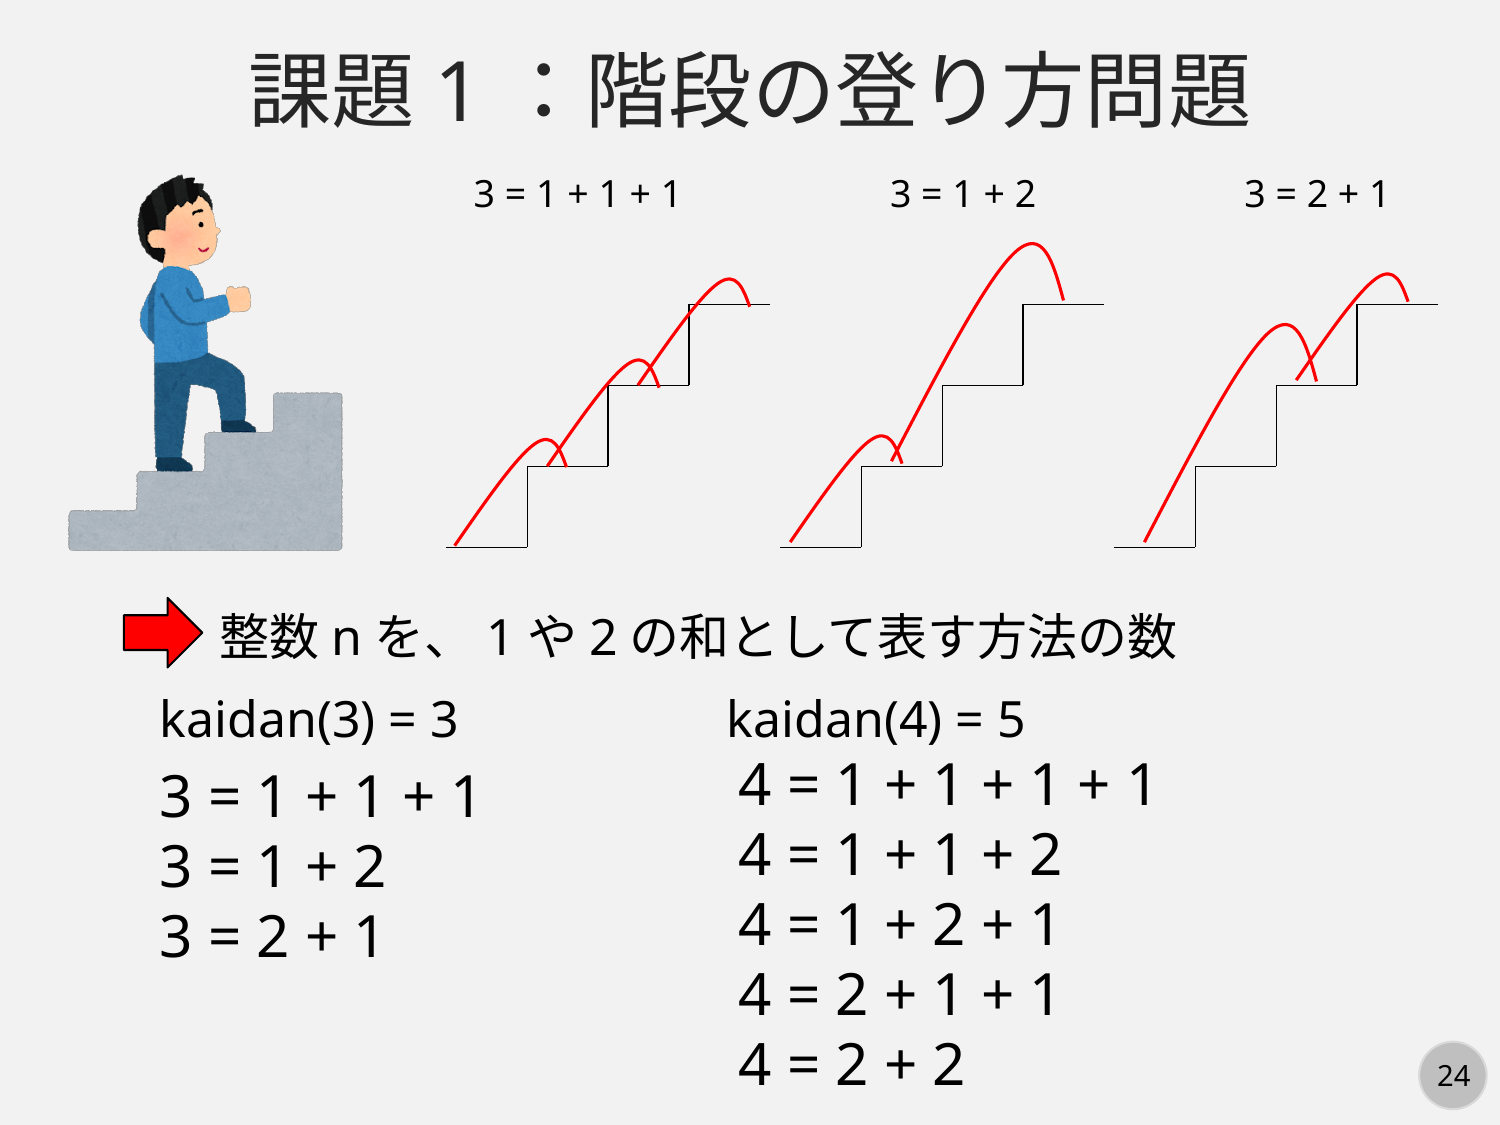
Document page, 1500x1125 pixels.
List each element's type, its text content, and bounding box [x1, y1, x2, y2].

picture [41, 172, 367, 556]
list 課題1：階段の登り方問題 [0, 31, 1500, 155]
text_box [780, 304, 1105, 548]
text_box 3 = 2 + 1 [1229, 162, 1406, 223]
text_box 3 = 1 + 2 [875, 162, 1052, 223]
text_box 3 = 1 + 1 + 1 3 = 1 + 2 3 = 2 + 1 [145, 751, 500, 977]
text_box [122, 596, 204, 669]
text_box [695, 277, 750, 304]
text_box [1114, 304, 1439, 548]
text_box kaidan(3) = 3 [145, 680, 474, 756]
text_box [1350, 272, 1410, 304]
text_box [975, 242, 1065, 304]
text_box 3 = 1 + 1 + 1 [458, 162, 698, 223]
text_box kaidan(4) = 5 [712, 680, 1041, 756]
text_box 整数nを、1や2の和として表す方法の数 [204, 597, 1193, 673]
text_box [446, 304, 770, 548]
text_box 4 = 1 + 1 + 1 + 1 4 = 1 + 1 + 2 4 = 1 + 2 + 1 4 = 2 + 1 + 1 4 = 2 + 2 [723, 739, 1175, 1105]
